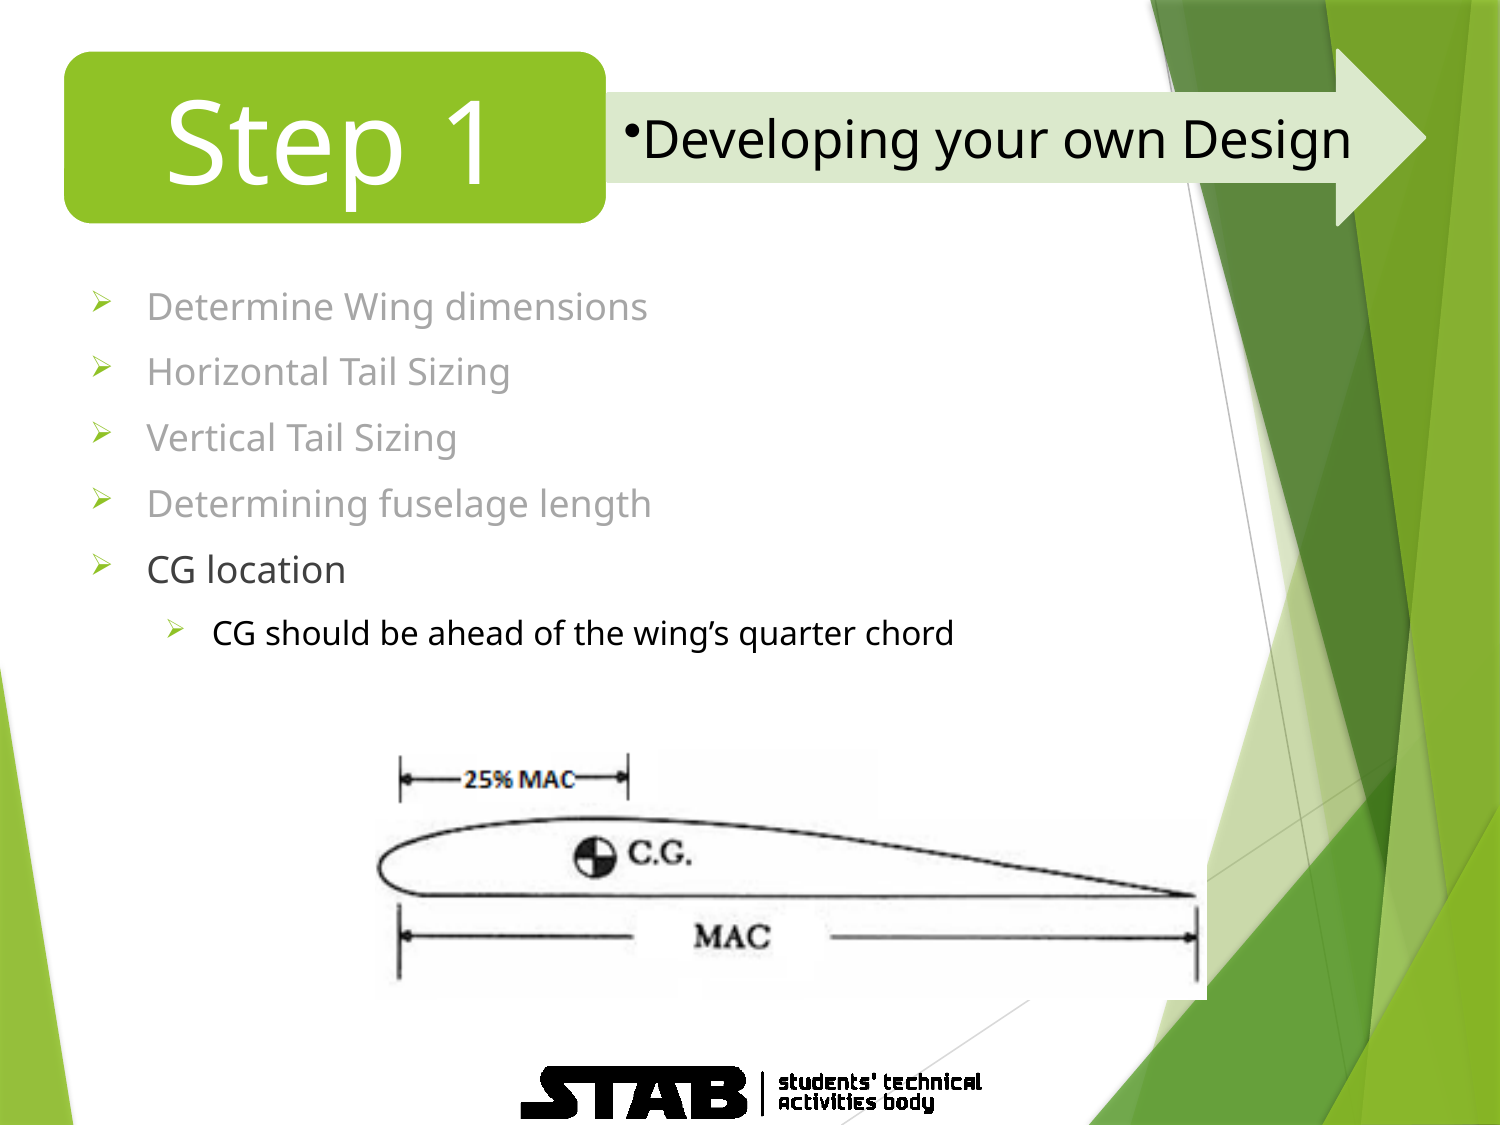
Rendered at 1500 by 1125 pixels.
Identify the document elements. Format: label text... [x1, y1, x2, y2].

list Determine Wing dimensions Horizontal Tail Sizing Vertical Tail Sizing Determining fuselage length CG location CG should be ahead of the wing’s quarter chord [75, 275, 1425, 1025]
picture [511, 1055, 1001, 1125]
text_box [61, 49, 1426, 226]
picture [374, 749, 1208, 1001]
